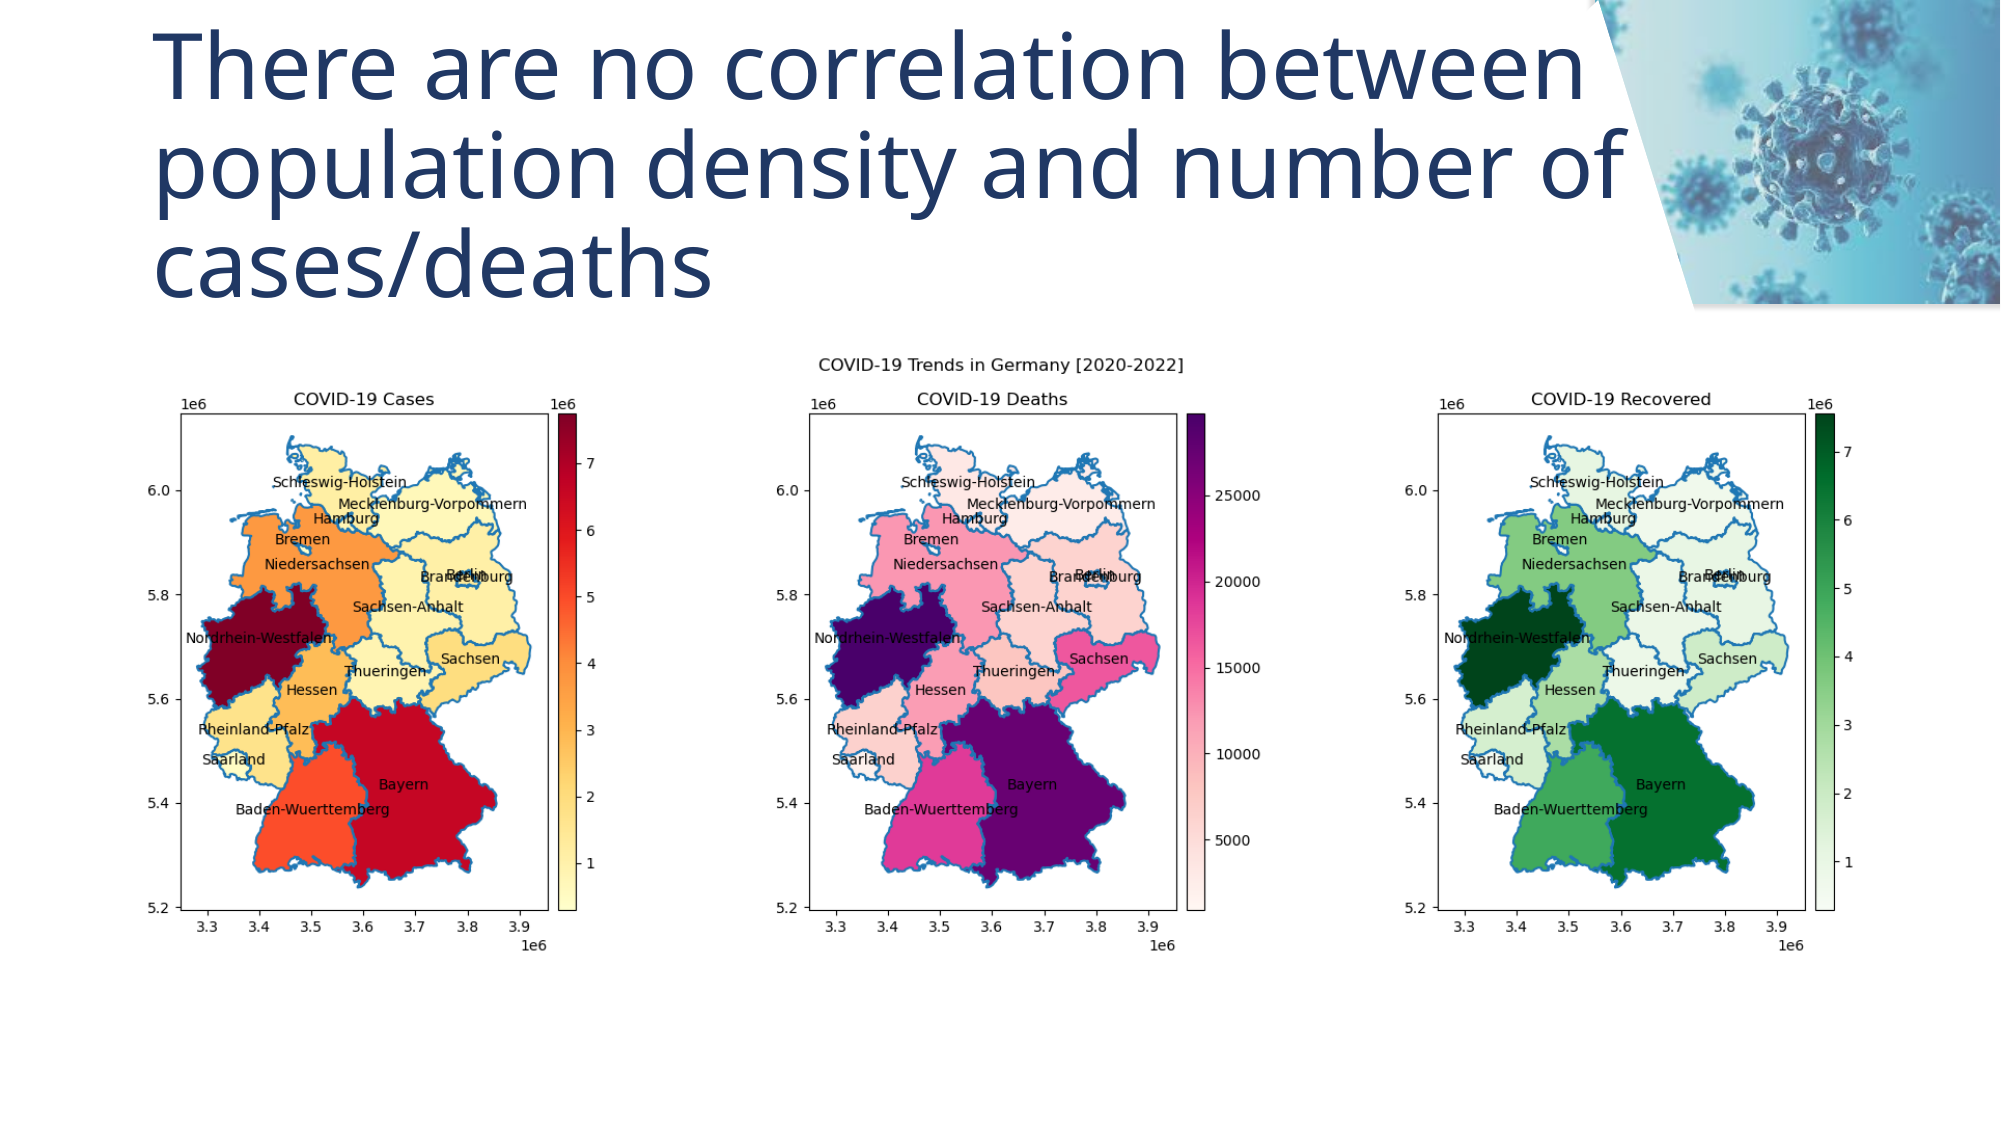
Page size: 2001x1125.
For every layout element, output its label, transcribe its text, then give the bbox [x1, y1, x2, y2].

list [137, 348, 1863, 964]
title There are no correlation between population density and number of cases/deaths [137, 59, 1863, 278]
